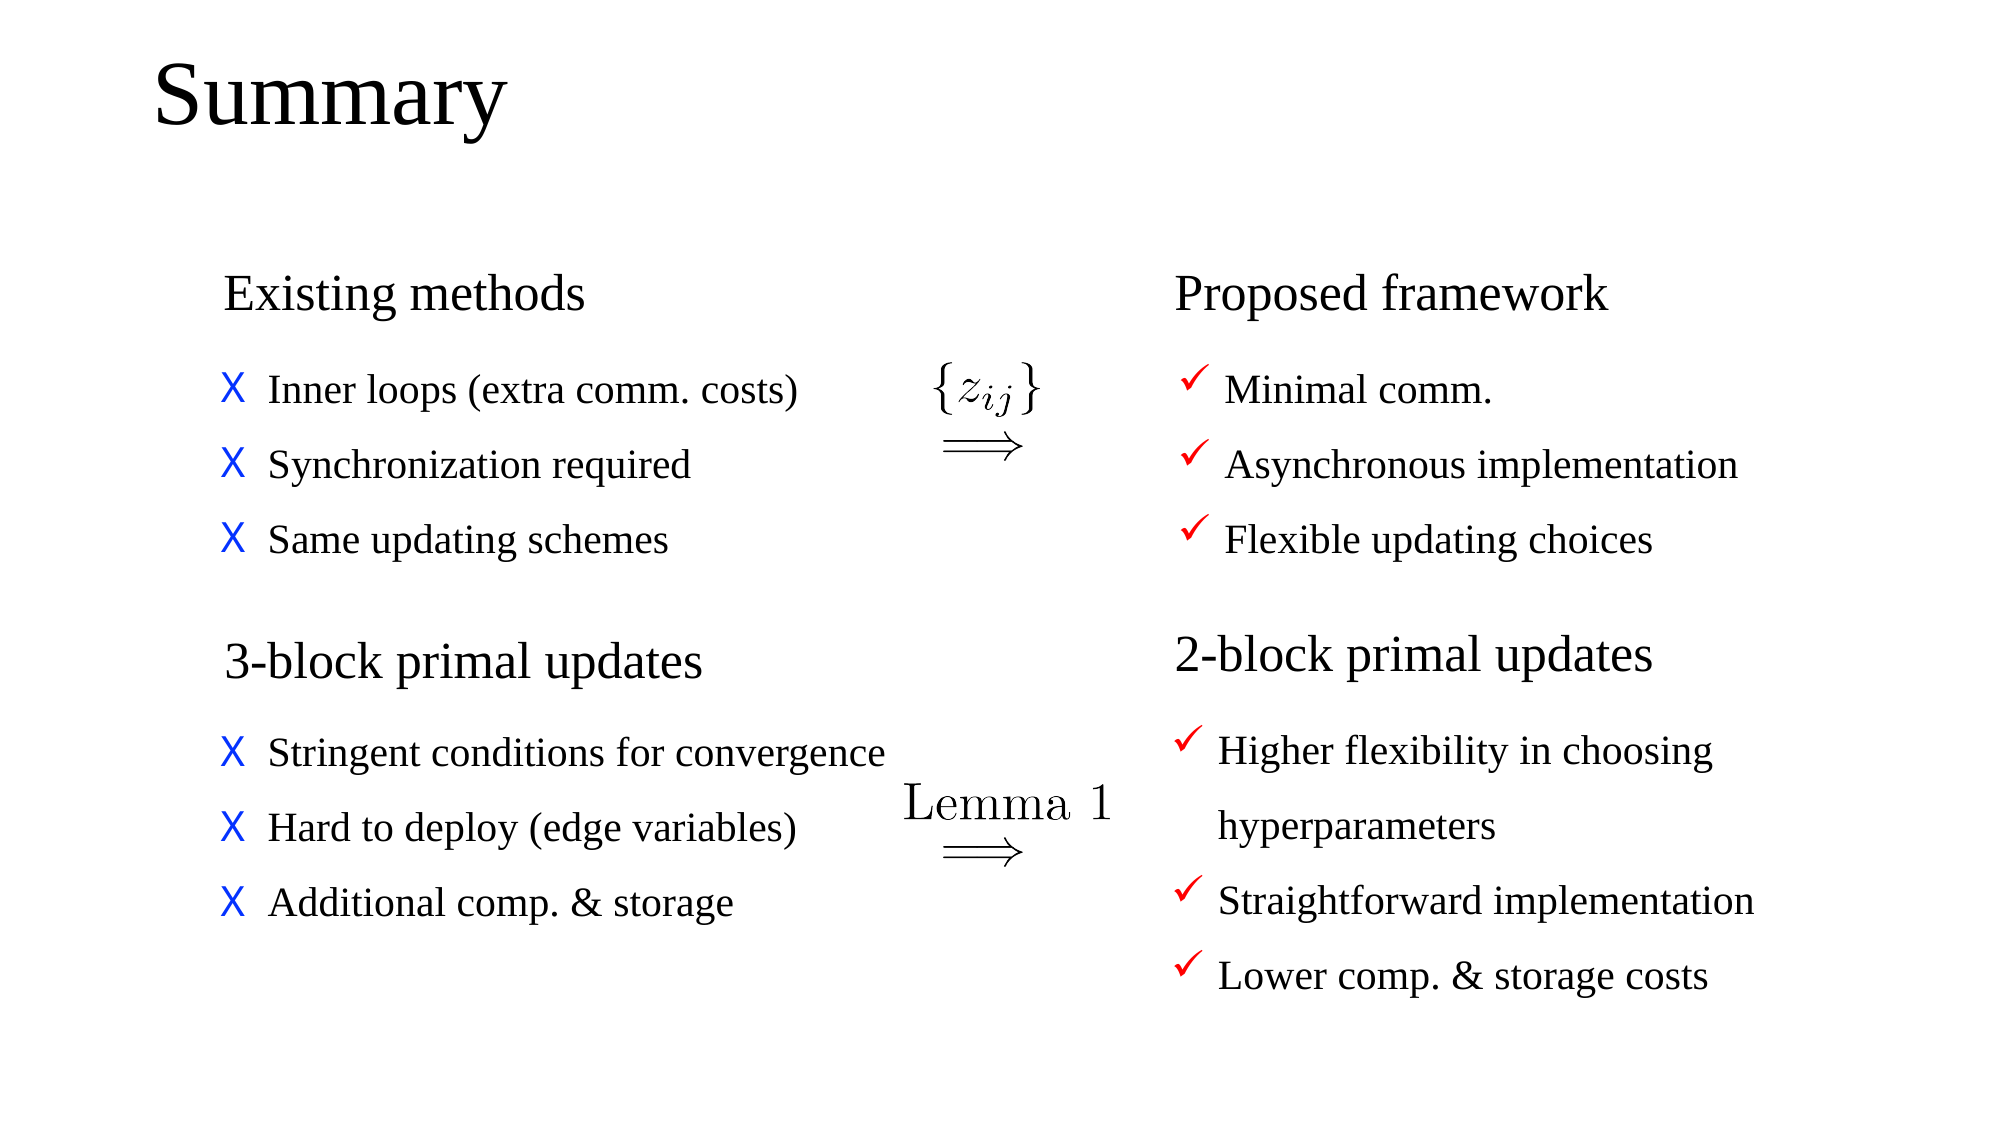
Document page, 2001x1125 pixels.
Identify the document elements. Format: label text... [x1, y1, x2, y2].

text_box Existing methods [208, 250, 602, 329]
text_box Stringent conditions for convergence Hard to deploy (edge variables) Additional comp. & storage [205, 692, 950, 933]
text_box 2-block primal updates [1159, 612, 1669, 690]
text_box Inner loops (extra comm. costs) Synchronization required Same updating schemes [205, 329, 905, 569]
text_box Proposed framework [1159, 250, 1624, 329]
picture [933, 362, 1040, 418]
text_box 3-block primal updates [209, 618, 719, 692]
picture [943, 431, 1023, 461]
text_box Higher flexibility in choosing hyperparameters Straightforward implementation Lower comp. & storage costs [1156, 690, 1780, 1006]
text_box Minimal comm. Asynchronous implementation Flexible updating choices [1162, 329, 1754, 569]
picture [904, 782, 1110, 820]
title Summary [137, 38, 1863, 256]
picture [943, 837, 1023, 867]
